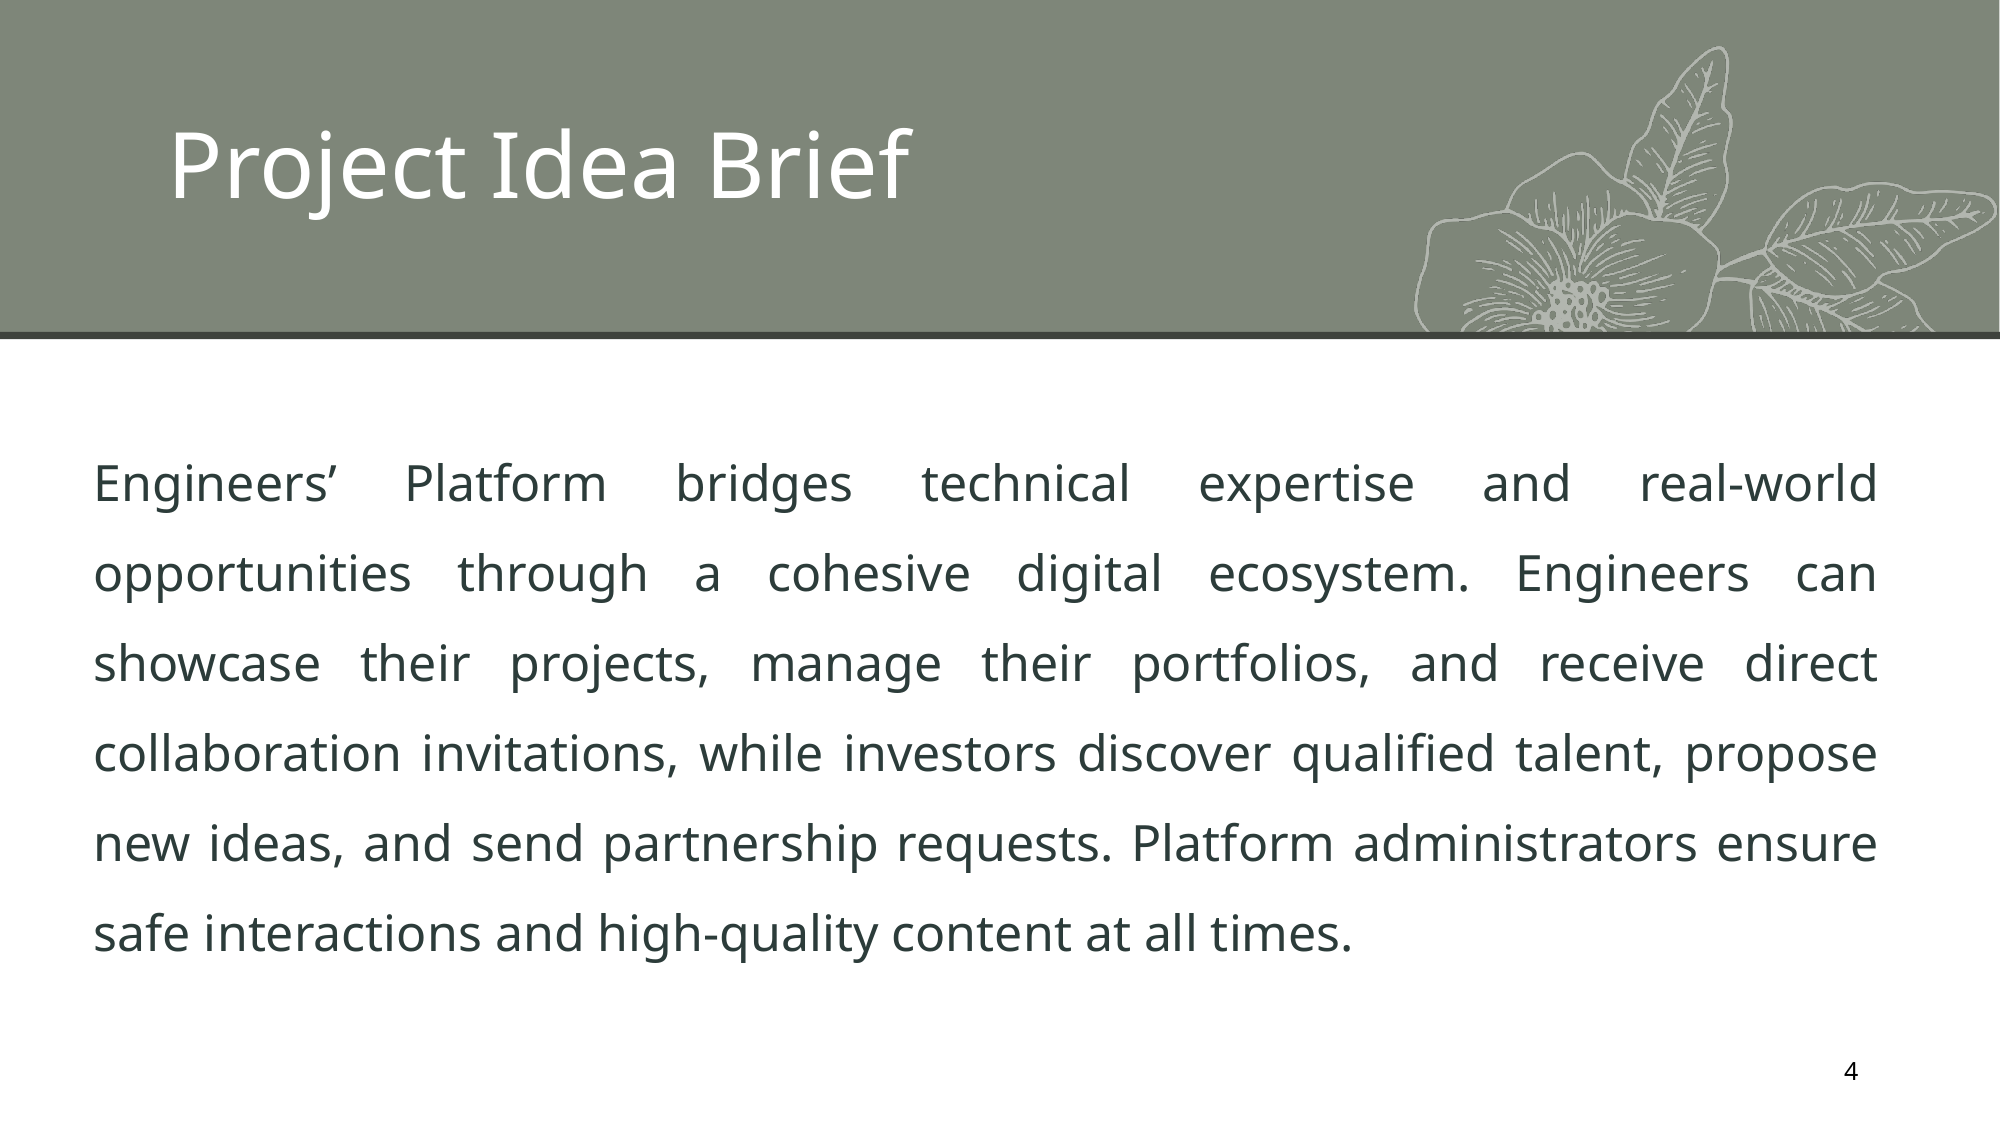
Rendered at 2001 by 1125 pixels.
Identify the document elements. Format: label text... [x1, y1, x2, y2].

list Engineers’ Platform bridges technical expertise and real‑world opportunities through a cohesive digital ecosystem. Engineers can showcase their projects, manage their portfolios, and receive direct collaboration invitations, while investors discover qualified talent, propose new ideas, and send partnership requests. Platform administrators ensure safe interactions and high‑quality content at all times. [78, 413, 1895, 1020]
picture [1389, 21, 2001, 336]
title Project Idea Brief [153, 37, 1716, 300]
slide_number 4 [1744, 1042, 1874, 1103]
